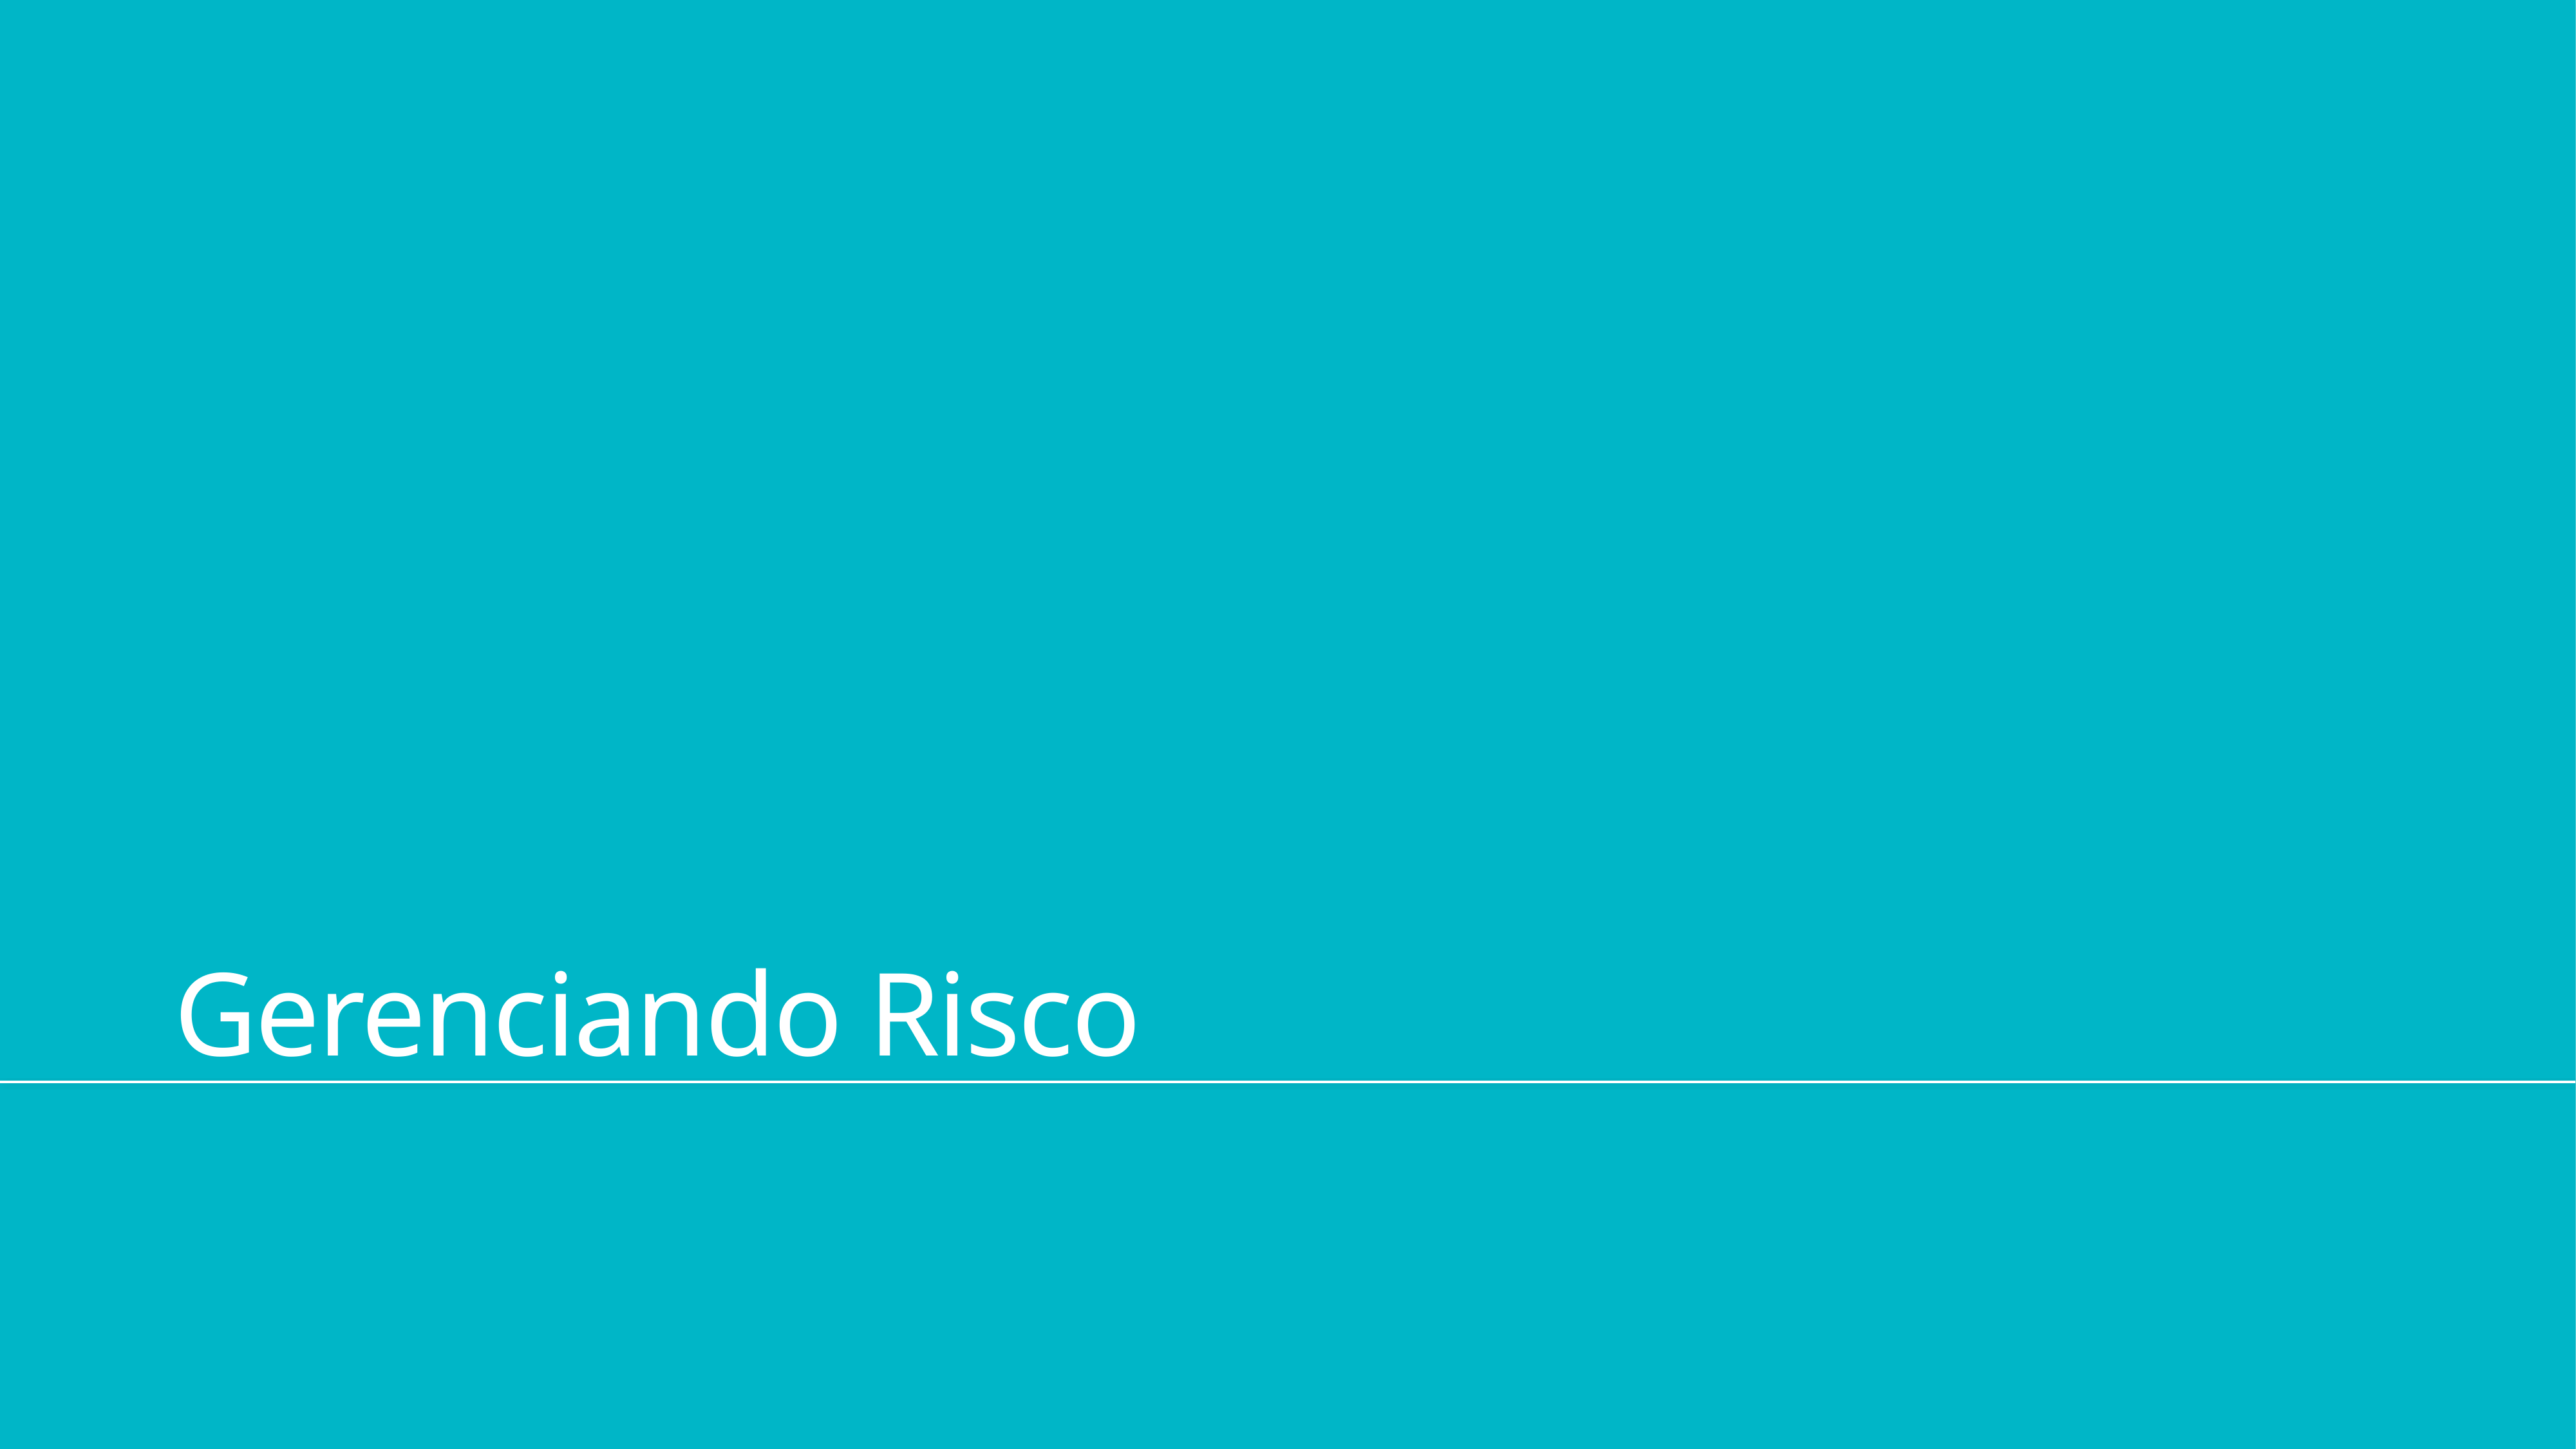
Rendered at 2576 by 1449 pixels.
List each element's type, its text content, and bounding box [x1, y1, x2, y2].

text_box [0, 1083, 2576, 1449]
text_box Gerenciando Risco [164, 936, 1746, 1081]
text_box [0, 0, 2576, 1081]
